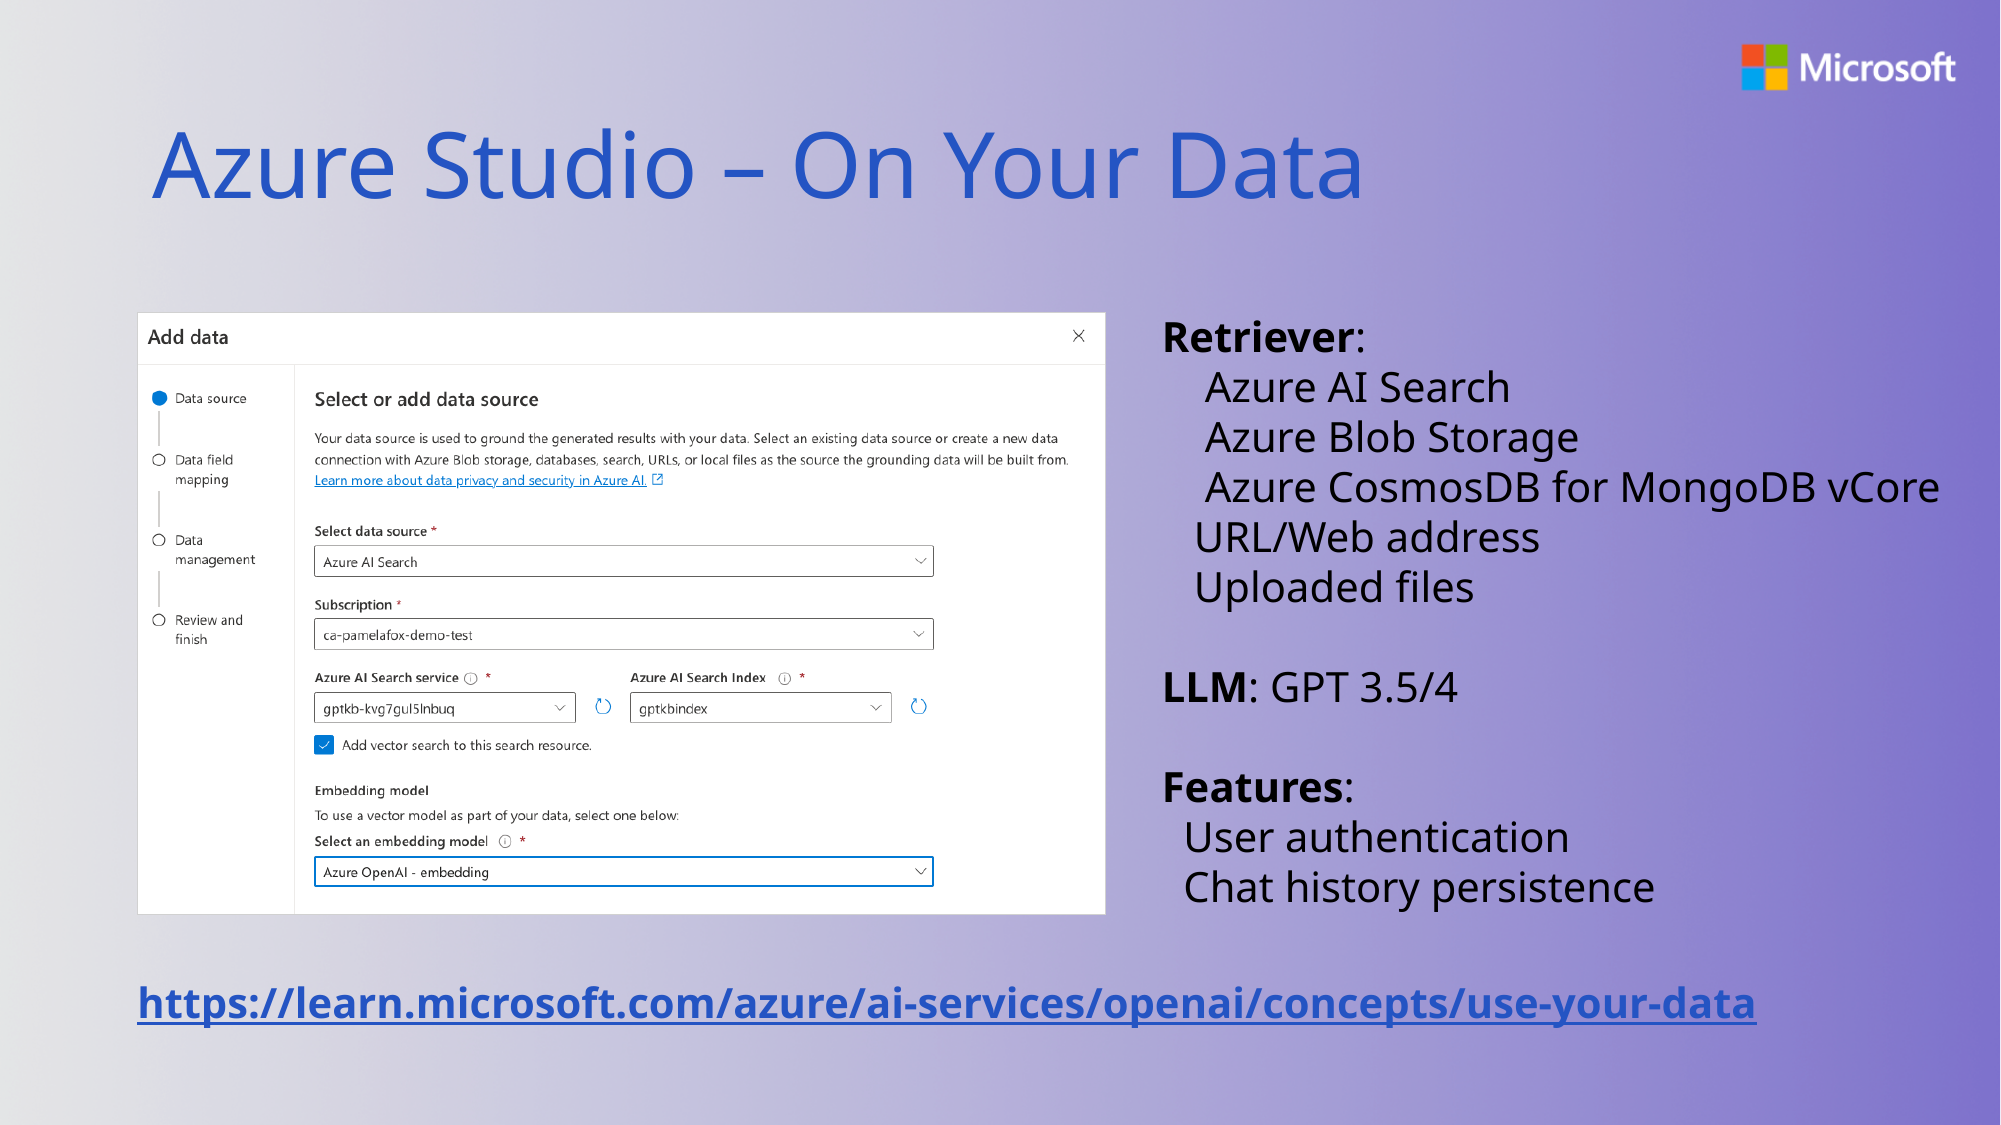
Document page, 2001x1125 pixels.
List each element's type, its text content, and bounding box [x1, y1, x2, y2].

title Azure Studio – On Your Data [137, 59, 1863, 278]
text_box Retriever: Azure AI Search Azure Blob Storage Azure CosmosDB for MongoDB vCore URL/Web address Uploaded files LLM: GPT 3.5/4 Features: User authentication Chat history persistence [1161, 310, 1958, 961]
text_box https://learn.microsoft.com/azure/ai-services/openai/concepts/use-your-data [137, 976, 1835, 1034]
picture [0, 0, 2001, 1125]
